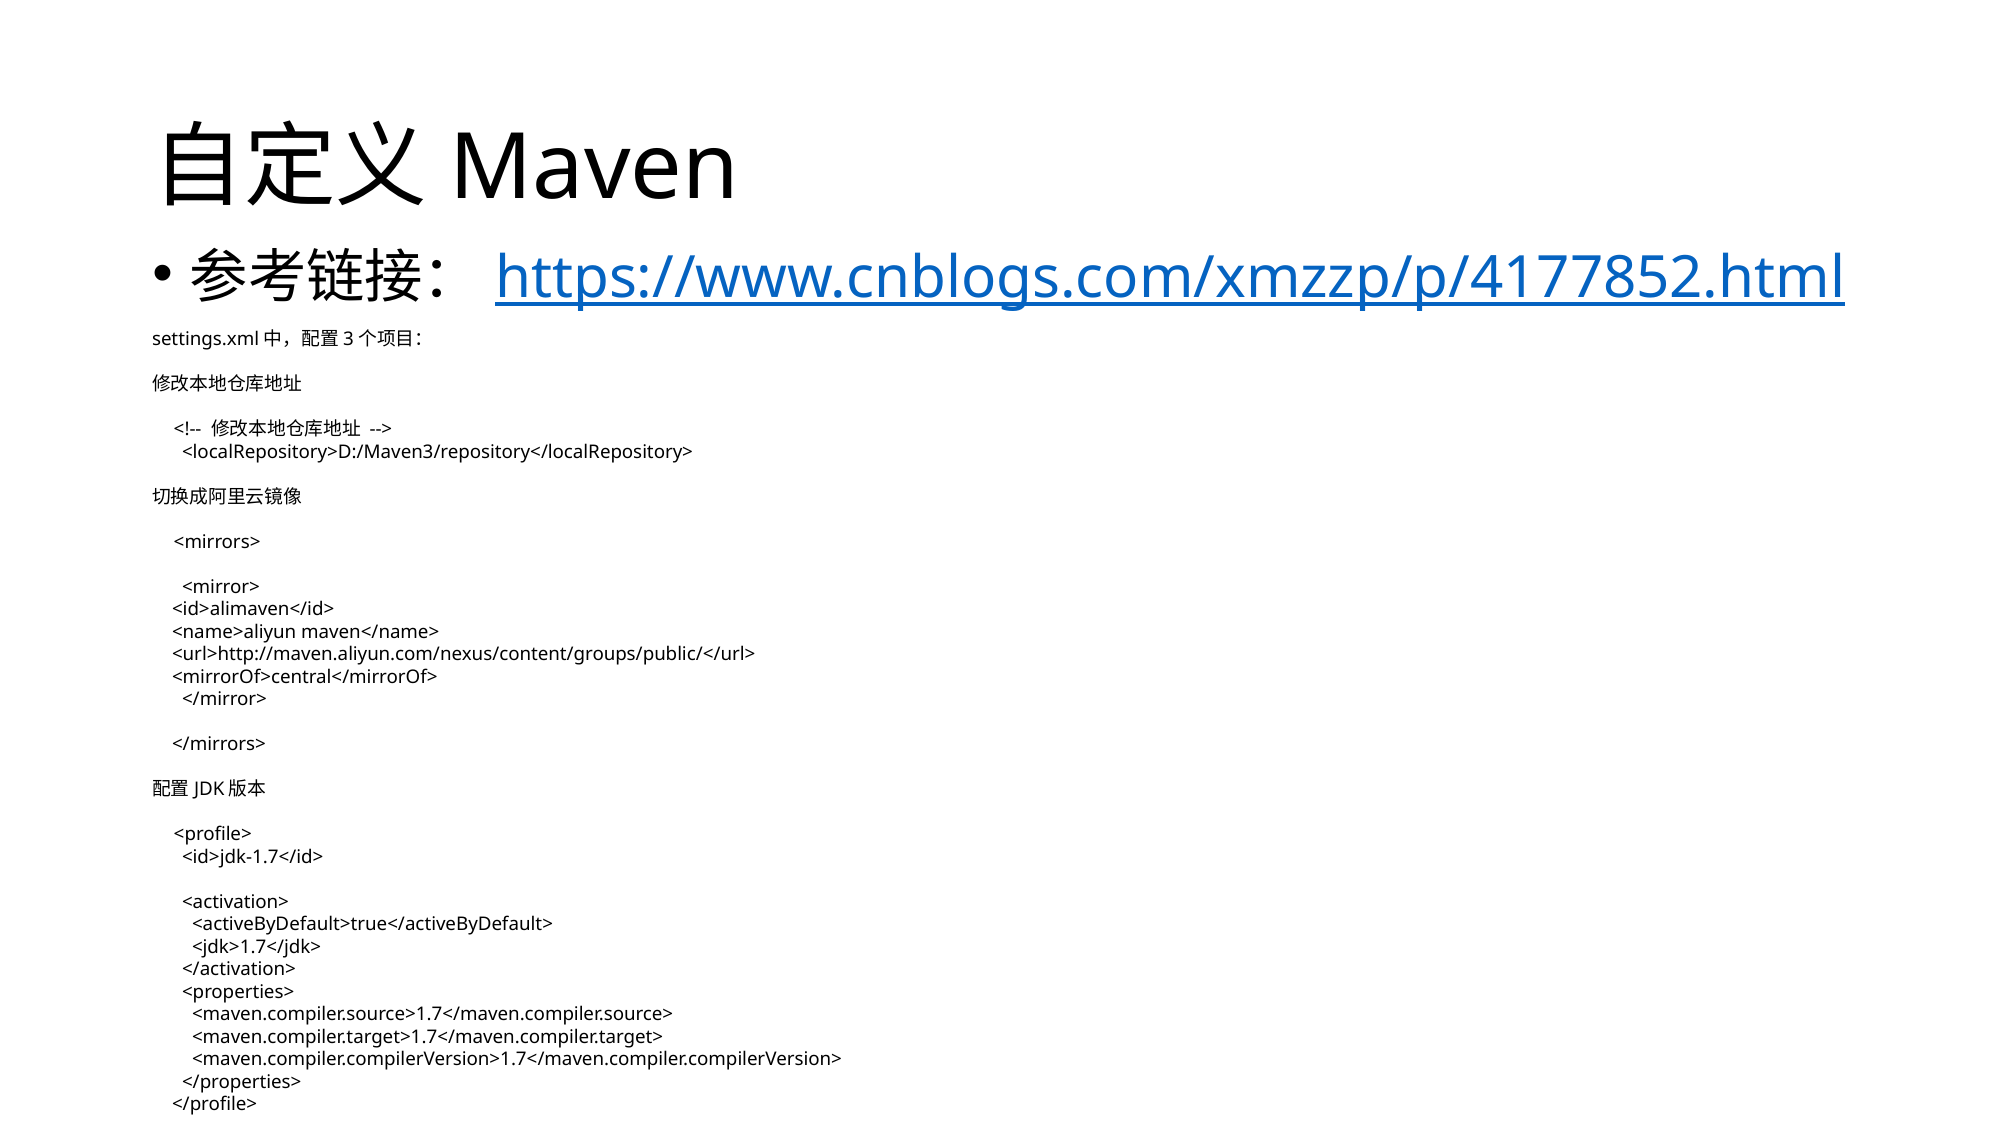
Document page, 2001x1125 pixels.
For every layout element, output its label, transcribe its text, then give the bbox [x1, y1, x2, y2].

title 自定义Maven [137, 59, 1863, 232]
list 参考链接：https://www.cnblogs.com/xmzzp/p/4177852.html [137, 232, 1863, 319]
text_box settings.xml中，配置3个项目： 修改本地仓库地址 <!-- 修改本地仓库地址 --> <localRepository>D:/Maven3/repository</localRepository> 切换成阿里云镜像 <mirrors> <mirror> <id>alimaven</id> <name>aliyun maven</name> <url>http://maven.aliyun.com/nexus/content/groups/public/</url> <mirrorOf>central</mirrorOf> </mirror> </mirrors> 配置JDK版本 <profile> <id>jdk-1.7</id> <activation> <activeByDefault>true</activeByDefault> <jdk>1.7</jdk> </activation> <properties> <maven.compiler.source>1.7</maven.compiler.source> <maven.compiler.target>1.7</maven.compiler.target> <maven.compiler.compilerVersion>1.7</maven.compiler.compilerVersion> </properties> </profile> [137, 319, 1887, 1122]
